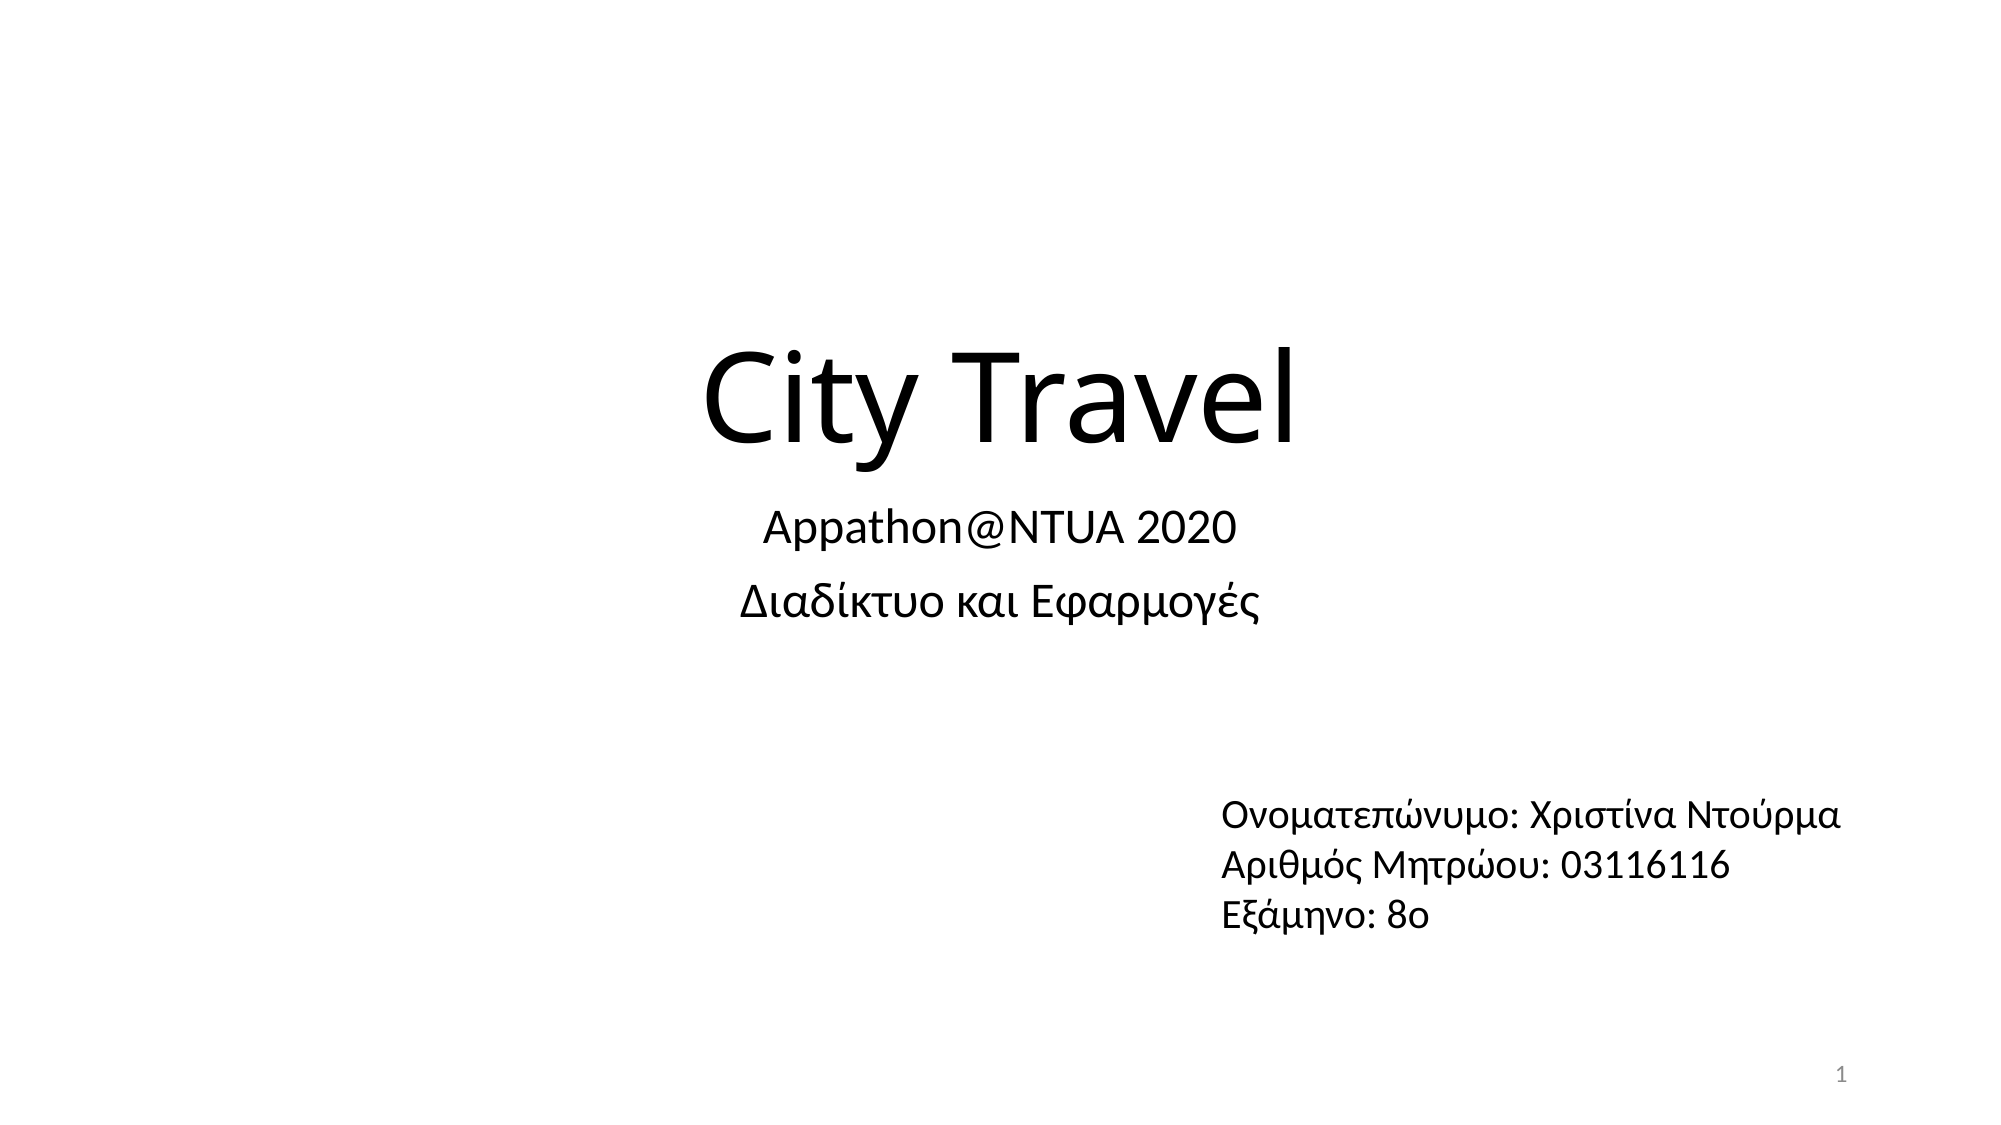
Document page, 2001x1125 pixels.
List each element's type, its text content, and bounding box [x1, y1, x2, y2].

title City Travel [249, 85, 1750, 478]
subtitle Appathon@NTUA 2020 Διαδίκτυο και Εφαρμογές [249, 492, 1750, 764]
text_box Ονοματεπώνυμο: Χριστίνα Ντούρμα Αριθμός Μητρώου: 03116116 Εξάμηνο: 8ο [1206, 779, 1879, 989]
slide_number 1 [1412, 1042, 1863, 1103]
